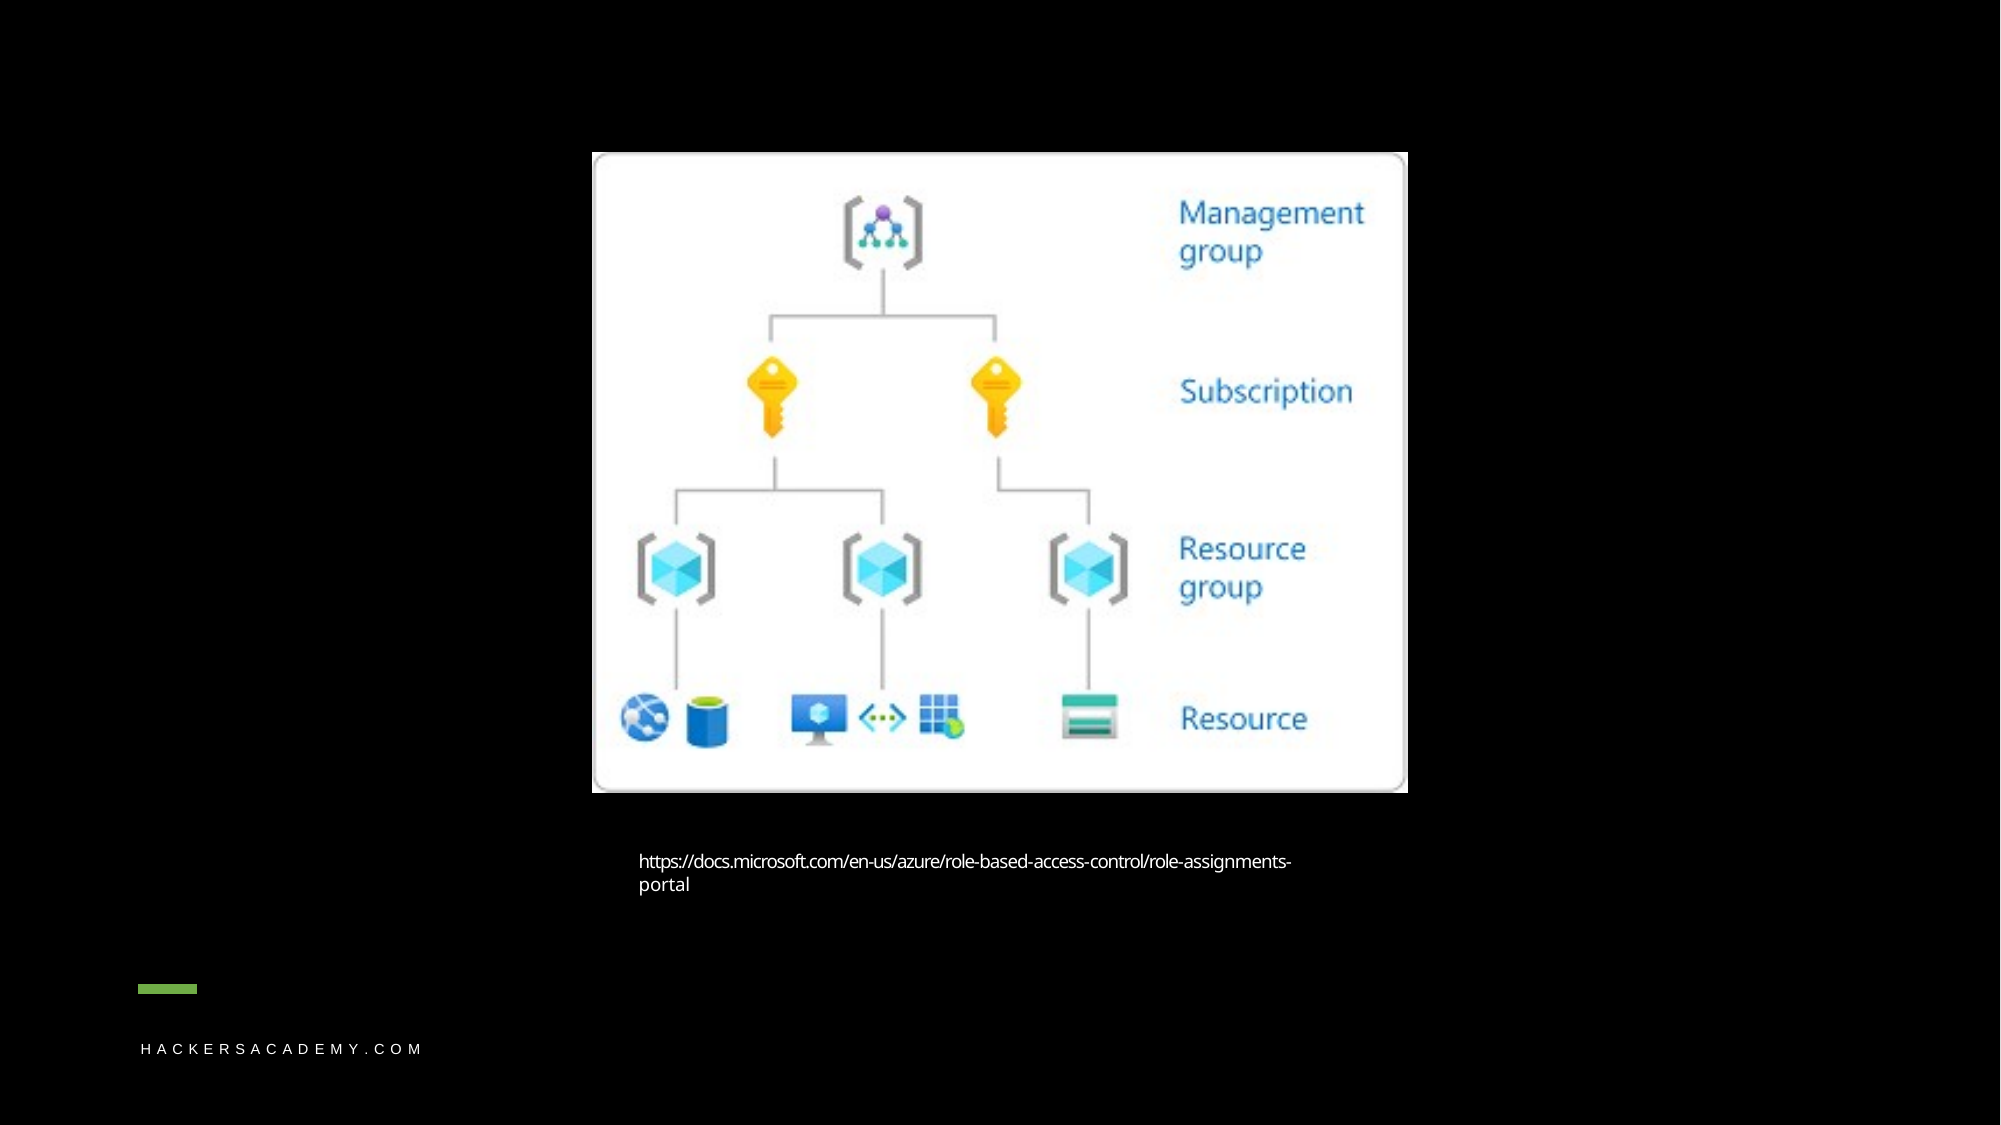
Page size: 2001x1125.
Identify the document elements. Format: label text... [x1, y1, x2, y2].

footer H A C K E R S A C A D E M Y . C O M [138, 1039, 426, 1125]
picture [592, 152, 1408, 793]
text_box https://docs.microsoft.com/en-us/azure/role-based-access-control/role-assignments-portal [636, 847, 1343, 896]
